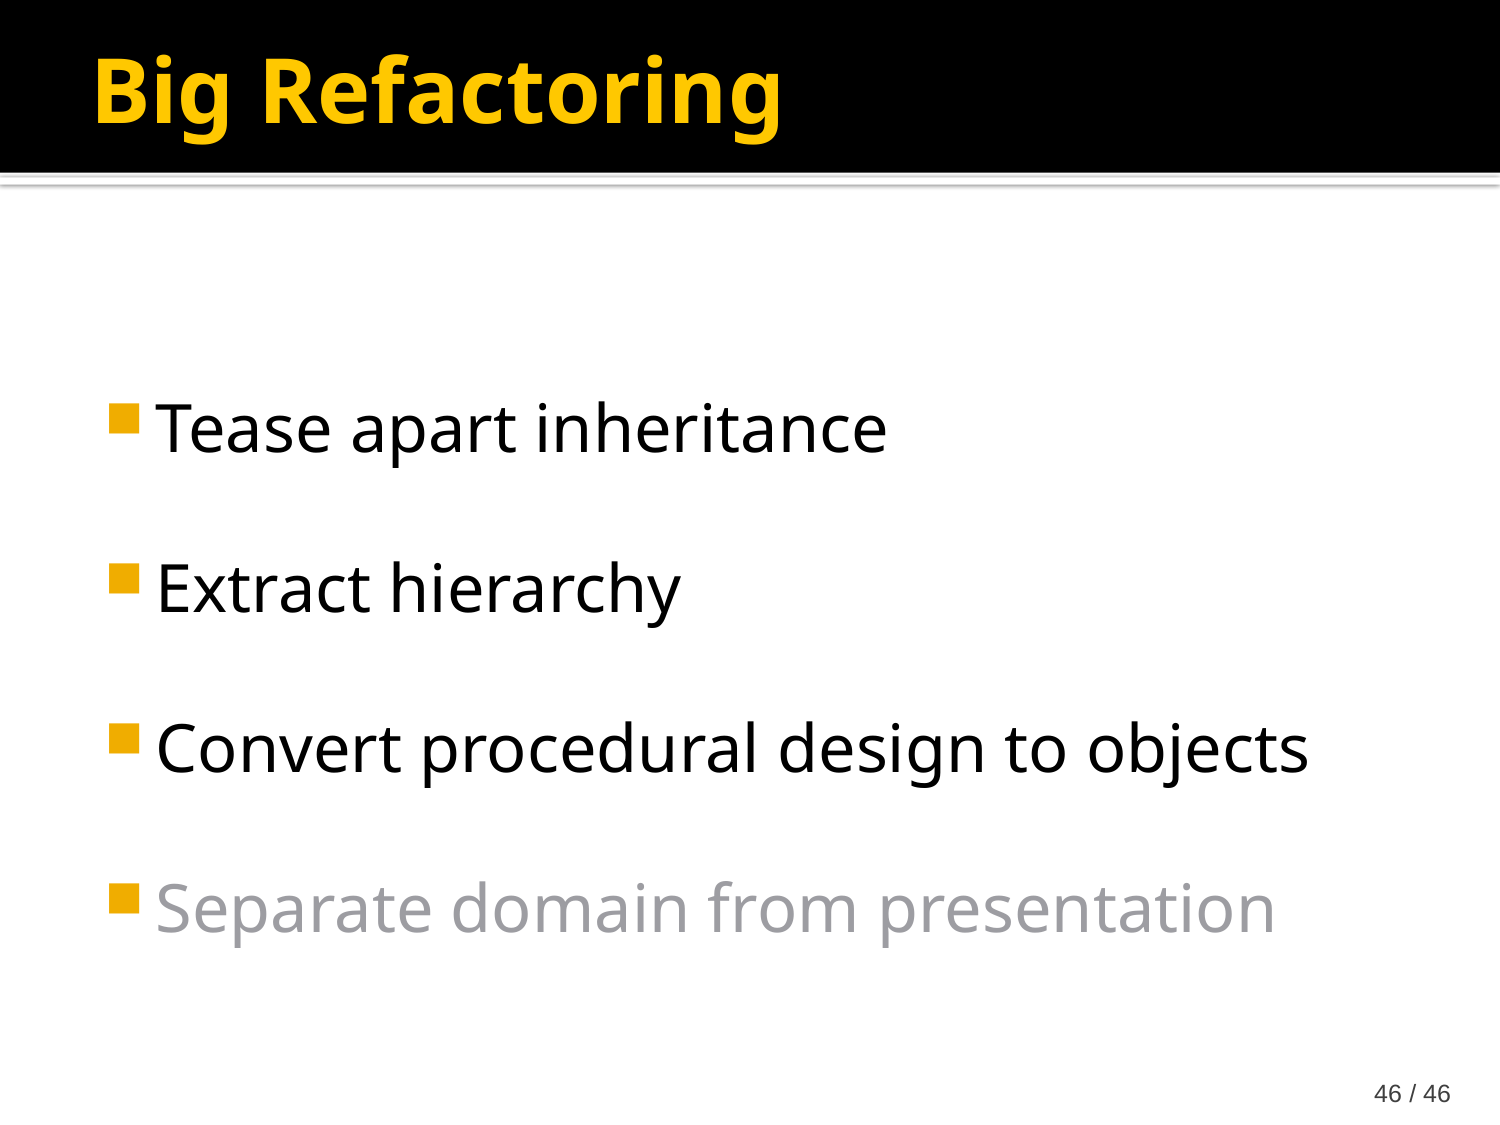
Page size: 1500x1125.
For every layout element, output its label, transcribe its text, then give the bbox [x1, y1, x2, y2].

list Tease apart inheritance Extract hierarchy Convert procedural design to objects Separate domain from presentation [75, 291, 1425, 1050]
slide_number 46 / 46 [1345, 1062, 1467, 1108]
title Big Refactoring [75, 25, 1425, 149]
